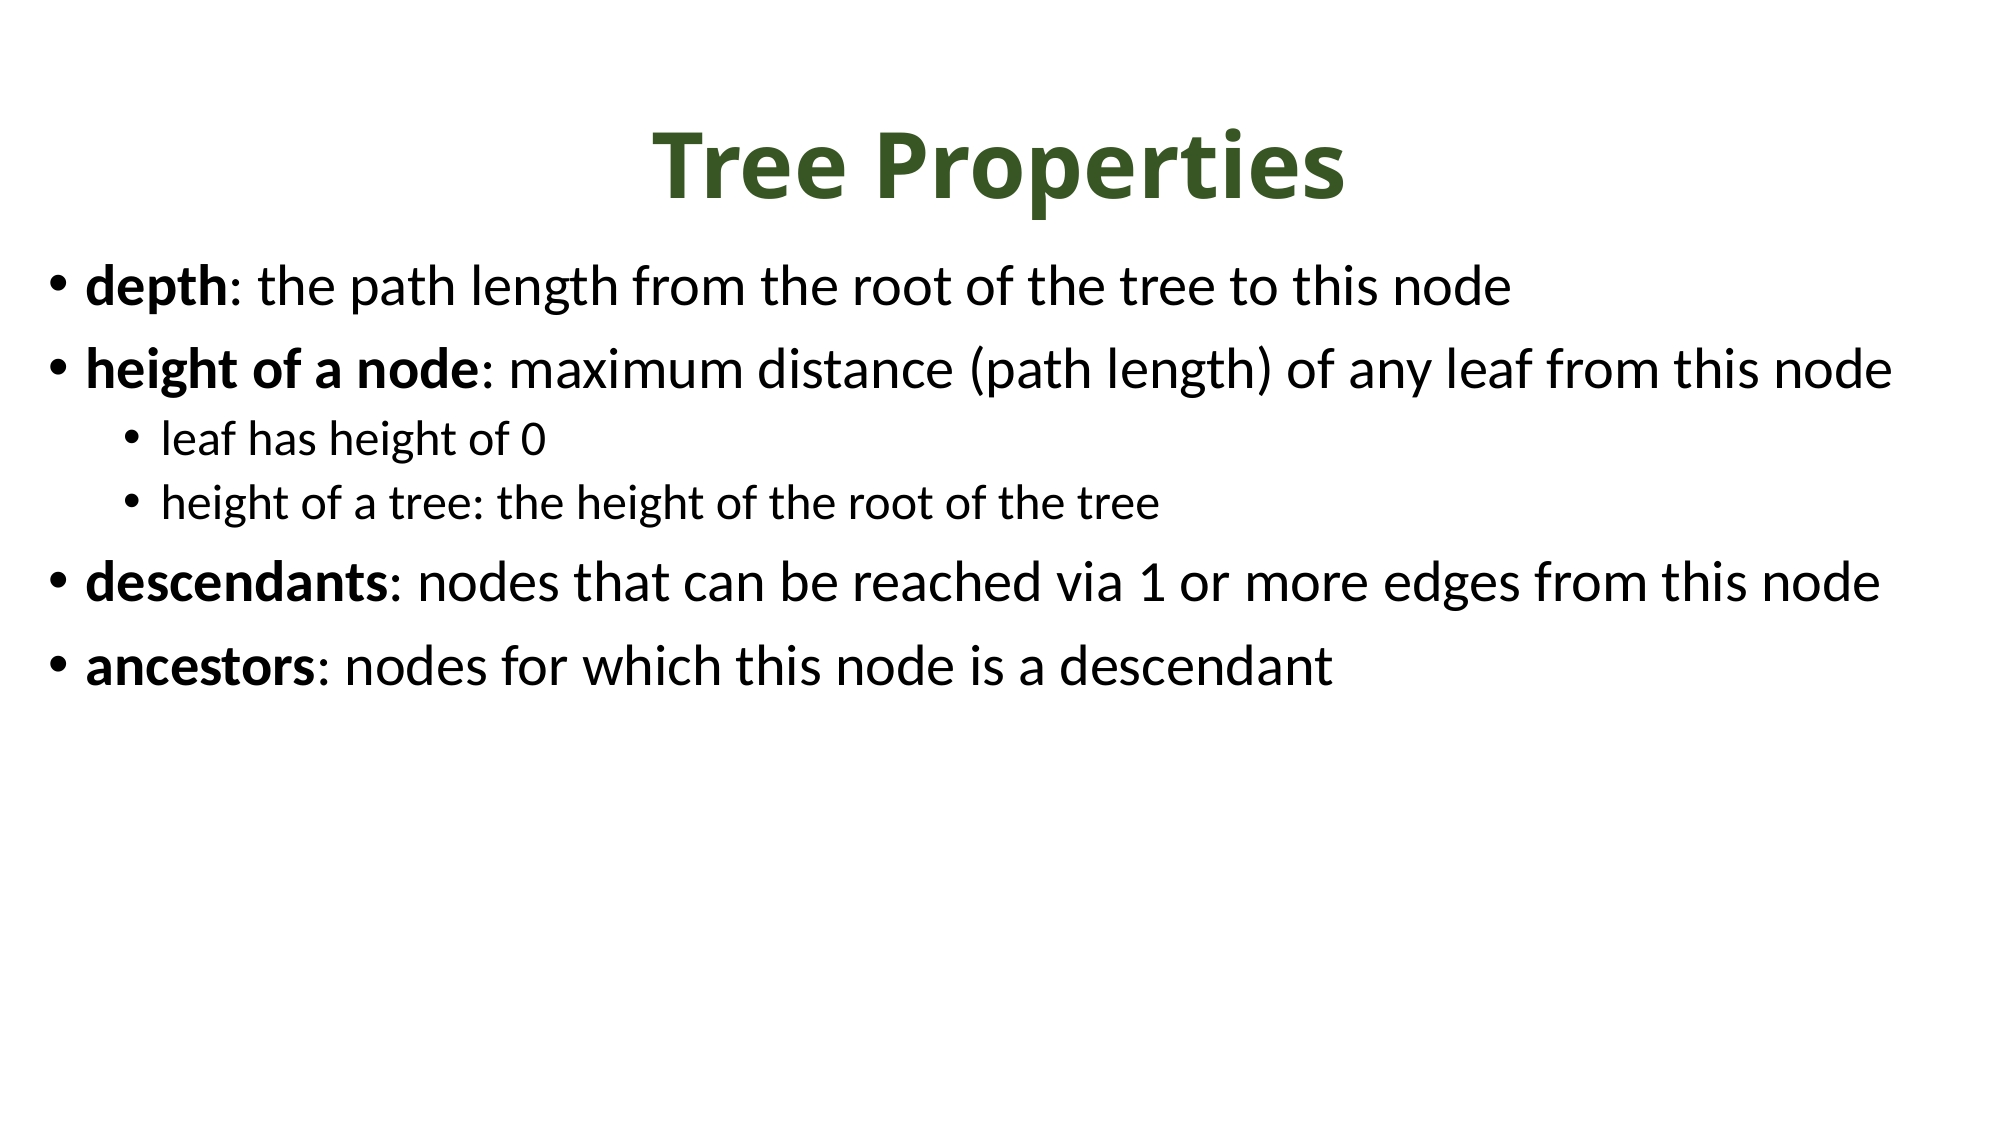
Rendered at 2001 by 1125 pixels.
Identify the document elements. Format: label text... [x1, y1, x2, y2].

title Tree Properties [137, 59, 1863, 247]
list depth: the path length from the root of the tree to this node height of a node: maximum distance (path length) of any leaf from this node leaf has height of 0 height of a tree: the height of the root of the tree descendants: nodes that can be reached via 1 or more edges from this node ancestors: nodes for which this node is a descendant [33, 247, 1960, 1084]
